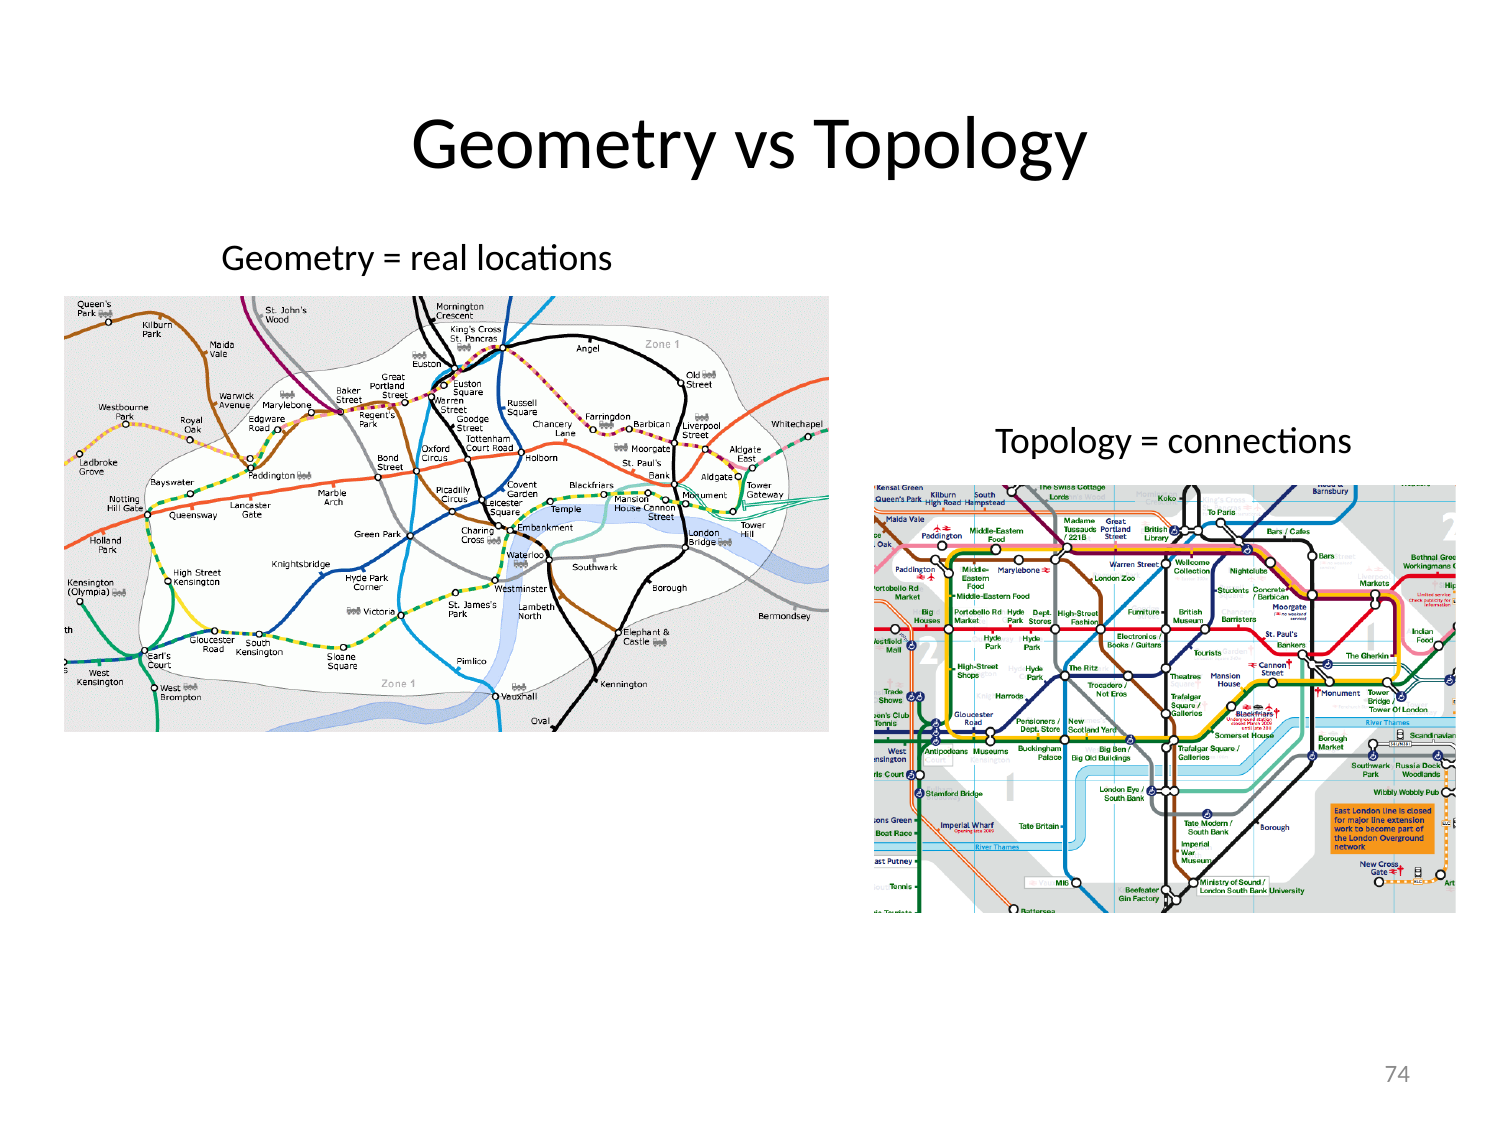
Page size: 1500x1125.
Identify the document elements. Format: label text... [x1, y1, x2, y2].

text_box Geometry = real locations [206, 225, 644, 286]
slide_number 74 [1074, 1042, 1425, 1103]
title Geometry vs Topology [75, 45, 1425, 233]
text_box Topology = connections [980, 408, 1418, 469]
picture [64, 296, 829, 733]
picture [873, 485, 1456, 913]
